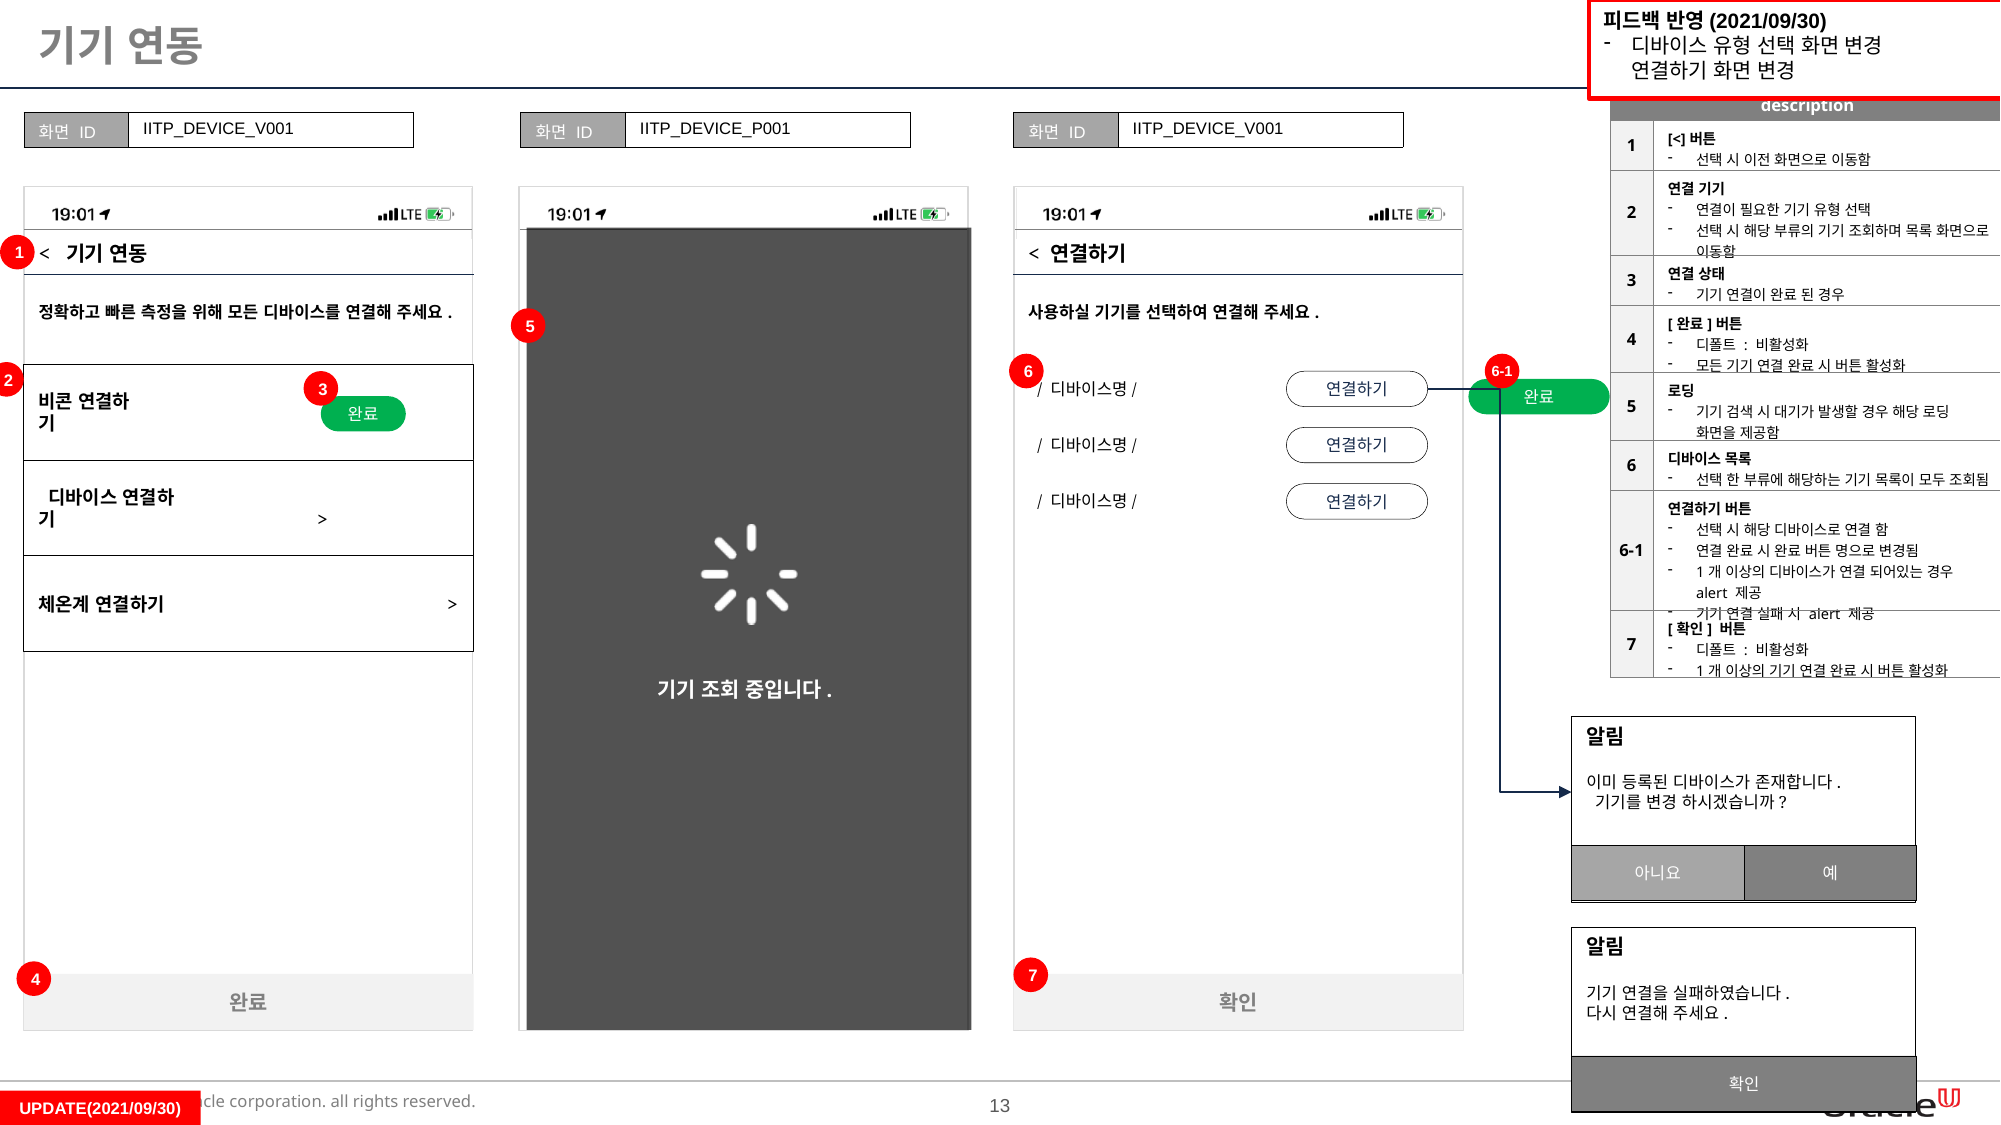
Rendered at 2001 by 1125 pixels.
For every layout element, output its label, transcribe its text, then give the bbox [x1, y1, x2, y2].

text_box 6 [1006, 351, 1046, 391]
text_box 체온계 연결하기 > [21, 553, 476, 654]
text_box 7 [1011, 955, 1051, 995]
list 기기 연동 [23, 4, 1587, 85]
table_cell 연결 상태 기기 연결이 완료 된 경우 [1654, 256, 2000, 305]
text_box 4 [14, 958, 54, 999]
text_box 연결하기 [1284, 368, 1430, 409]
text_box 6-1 [1482, 351, 1522, 387]
table_cell [확인] 버튼 디폴트 : 비활성화 1개 이상의 기기 연결 완료 시 버튼 활성화 [1654, 611, 2000, 677]
picture [521, 187, 967, 229]
text_box 3 [301, 368, 341, 409]
text_box 연결하기 [1284, 425, 1422, 466]
text_box 완료 [318, 393, 409, 434]
table_cell 연결 기기 연결이 필요한 기기 유형 선택 선택 시 해당 부류의 기기 조회하며 목록 화면으로 이동함 [1654, 171, 2000, 255]
table_cell 6-1 [1611, 491, 1653, 610]
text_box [526, 227, 972, 1031]
table_cell 1 [1611, 121, 1653, 170]
table_header 화면 ID [25, 113, 128, 147]
text_box 알림 [1577, 716, 1870, 756]
text_box 비콘 연결하기 > [21, 362, 476, 458]
table_cell 4 [1611, 306, 1653, 372]
table_cell [<]버튼 선택 시 이전 화면으로 이동함 [1654, 121, 2000, 170]
text_box 확인 [1011, 972, 1466, 1032]
text_box 피드백 반영(2021/09/30) 디바이스 유형 선택 화면 변경 연결하기 화면 변경 [1587, 0, 2000, 101]
text_box 2 [0, 359, 27, 399]
text_box 확인 [1569, 1053, 1919, 1114]
text_box < 연결하기 [1013, 233, 1464, 273]
table_cell 2 [1611, 171, 1653, 255]
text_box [1427, 388, 1572, 793]
text_box 기기 연결을 실패하였습니다. 다시 연결해 주세요. [1571, 975, 1915, 1030]
picture [25, 187, 472, 229]
picture [1016, 187, 1463, 233]
table_cell [완료]버튼 디폴트 : 비활성화 모든 기기 연결 완료 시 버튼 활성화 [1654, 306, 2000, 372]
table_header IITP_DEVICE_P001 [626, 113, 910, 147]
text_box 1 [0, 232, 37, 272]
text_box 연결하기 [1284, 481, 1422, 522]
text_box [1569, 714, 1917, 843]
text_box / 디바이스명/ [1022, 483, 1214, 519]
text_box 이미 등록된 디바이스가 존재합니다. 기기를 변경 하시겠습니까? [1571, 764, 1915, 820]
text_box 사용하실 기기를 선택하여 연결해 주세요. [1013, 294, 1464, 330]
table_cell 7 [1611, 611, 1653, 677]
text_box 완료 [21, 972, 476, 1032]
text_box < 기기 연동 [23, 233, 474, 273]
table_header 화면 ID [1014, 113, 1118, 147]
table_cell 6 [1611, 441, 1653, 490]
picture [521, 230, 526, 240]
text_box / 디바이스명/ [1022, 427, 1214, 463]
text_box 디바이스 연결하기 > [21, 458, 476, 553]
table_header description [1611, 101, 2000, 120]
table_cell 3 [1611, 256, 1653, 305]
table_cell 연결하기 버튼 선택 시 해당 디바이스로 연결 함 연결 완료 시 완료 버튼 명으로 변경됨 1개 이상의 디바이스가 연결 되어있는 경우 alert 제공 기기 연결 실패 시 alert 제공 [1654, 491, 2000, 610]
picture [1823, 1088, 1960, 1117]
text_box / 디바이스명/ [1022, 371, 1214, 406]
table_header IITP_DEVICE_V001 [1119, 113, 1403, 147]
table_header IITP_DEVICE_V001 [129, 113, 413, 147]
text_box 예 [1742, 843, 1919, 903]
table_cell 로딩 기기 검색 시 대기가 발생할 경우 해당 로딩 화면을 제공함 [1654, 373, 2000, 440]
table_cell 5 [1611, 373, 1653, 440]
text_box UPDATE(2021/09/30) [0, 1088, 203, 1125]
table_header 화면 ID [521, 113, 625, 147]
text_box 완료 [1515, 376, 1610, 417]
text_box 아니요 [1569, 843, 1742, 903]
text_box [1569, 925, 1917, 1053]
table_cell 디바이스 목록 선택 한 부류에 해당하는 기기 목록이 모두 조회됨 [1654, 441, 2000, 490]
text_box 5 [508, 307, 521, 344]
text_box 정확하고 빠른 측정을 위해 모든 디바이스를 연결해 주세요. [23, 294, 474, 330]
text_box 알림 [1571, 926, 1870, 967]
text_box 완료 [1468, 377, 1489, 387]
